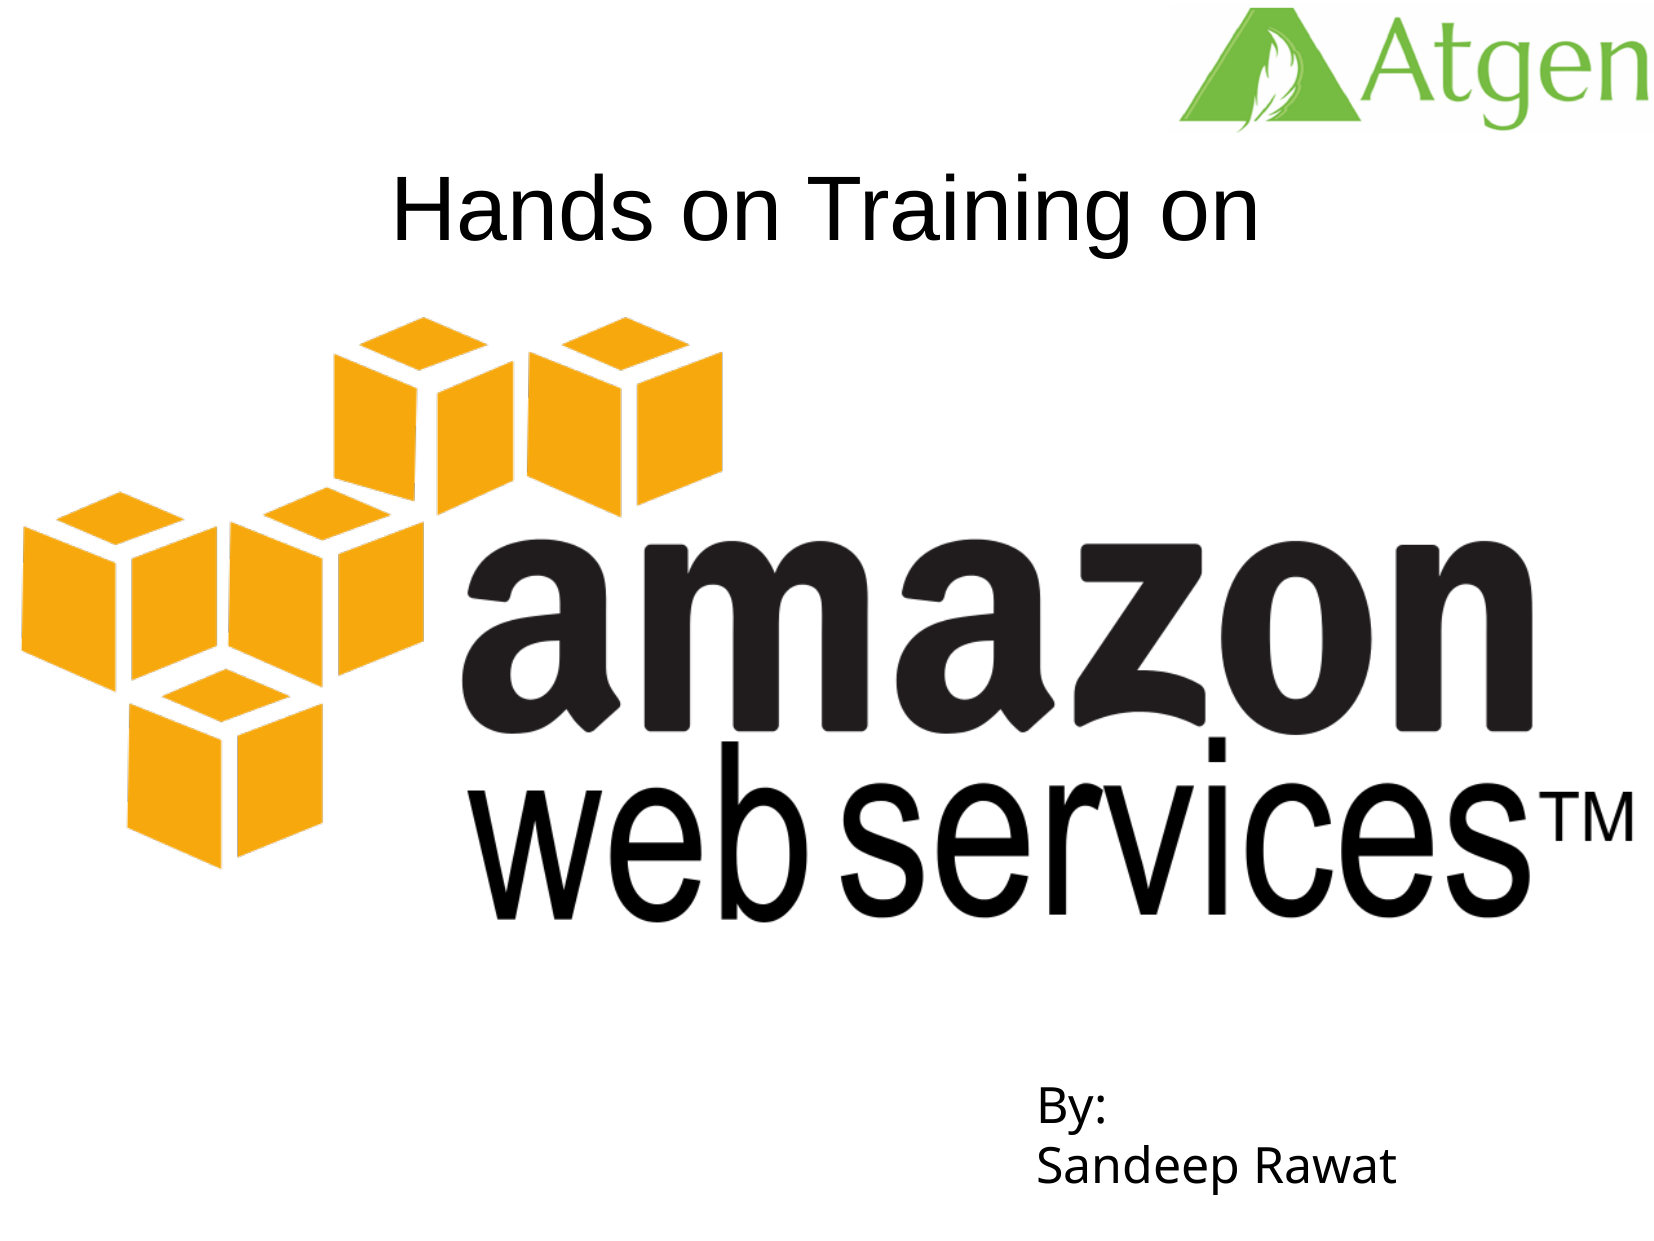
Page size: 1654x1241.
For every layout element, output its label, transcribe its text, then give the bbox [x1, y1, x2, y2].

picture [1170, 4, 1654, 133]
text_box Hands on Training on [82, 100, 1571, 286]
text_box By: Sandeep Rawat [1021, 1066, 1654, 1190]
picture [0, 288, 1654, 951]
